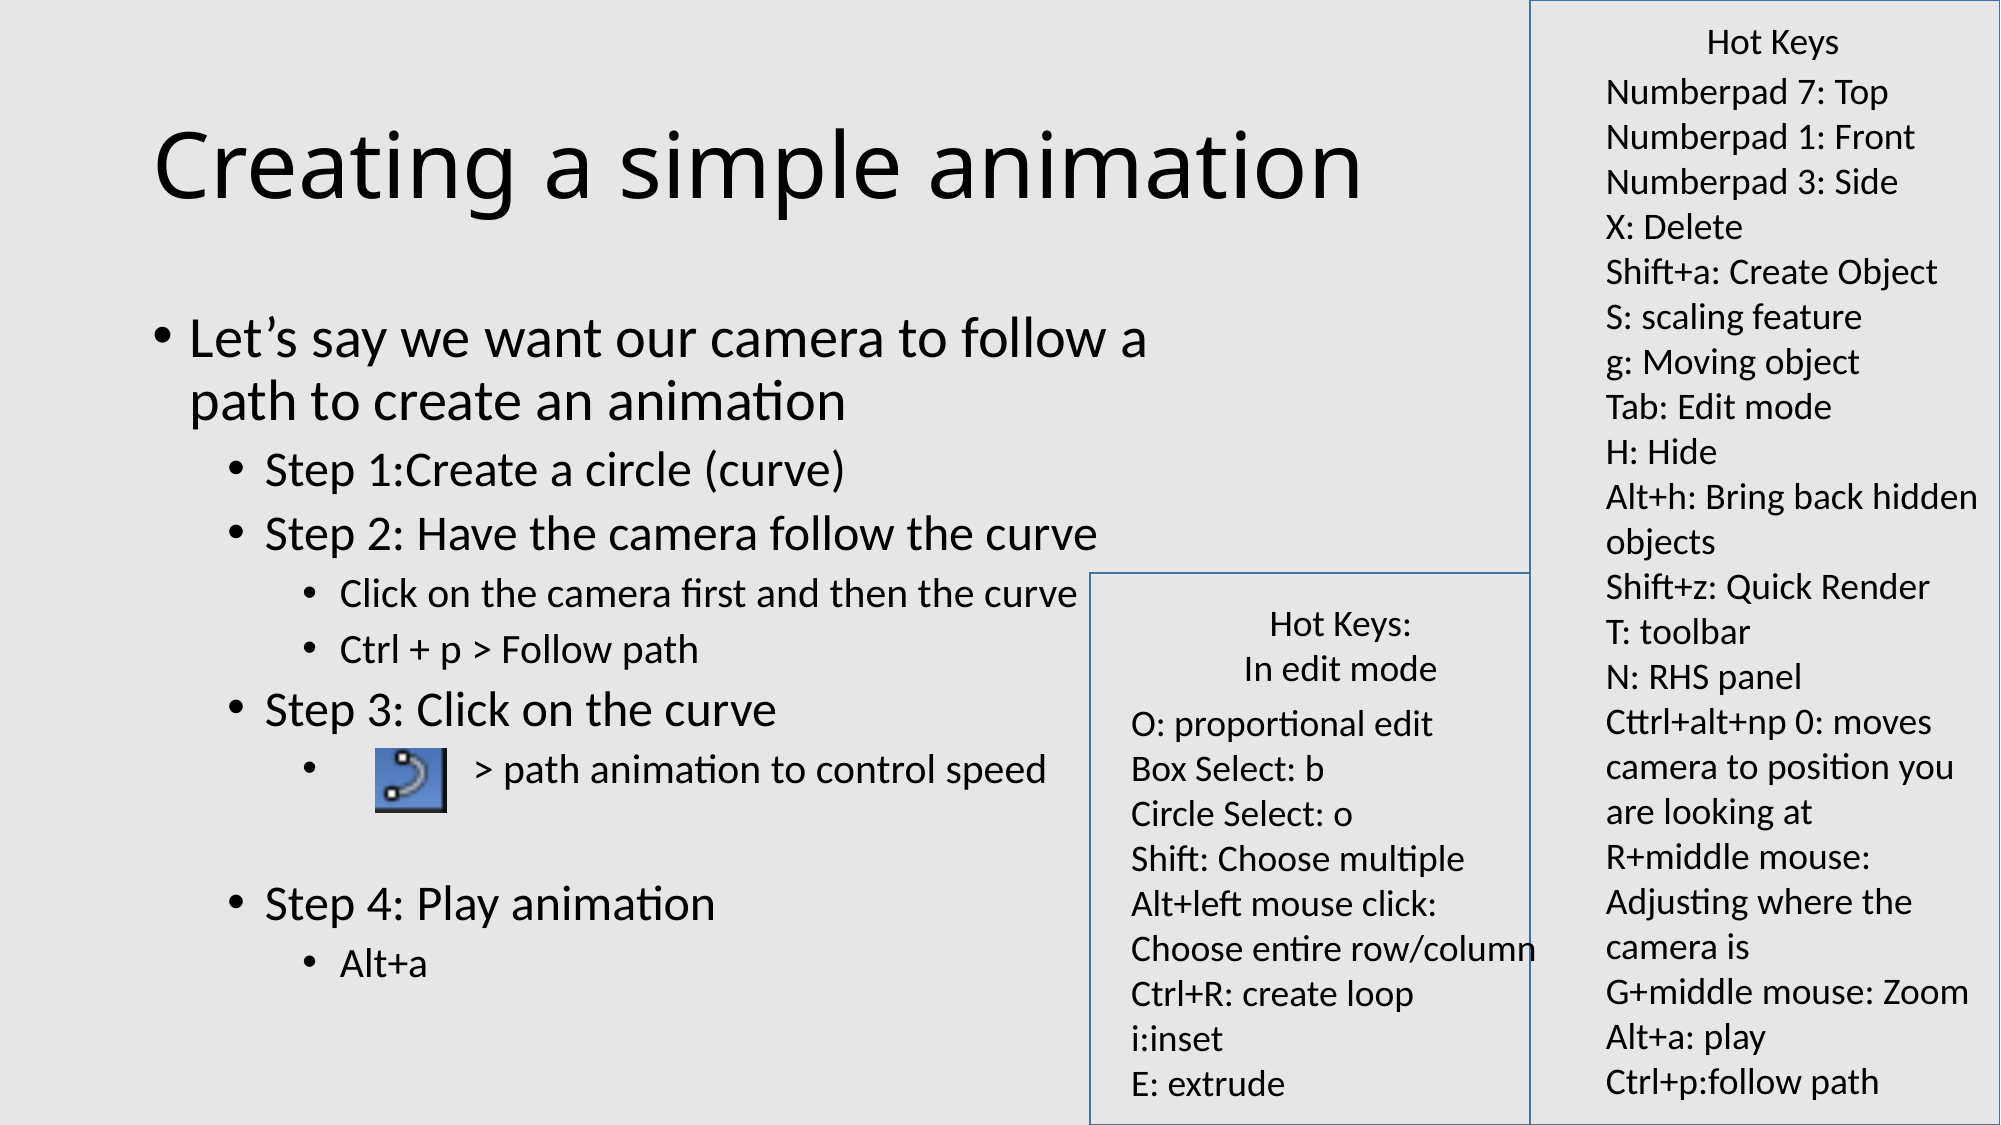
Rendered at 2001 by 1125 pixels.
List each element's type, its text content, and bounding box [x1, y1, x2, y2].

picture [374, 748, 447, 813]
text_box O: proportional edit Box Select: b Circle Select: o Shift: Choose multiple Alt+left mouse click: Choose entire row/column Ctrl+R: create loop i:inset E: extrude [966, 691, 1441, 1125]
text_box [1529, 0, 2000, 59]
text_box Hot Keys [1692, 9, 1855, 59]
list Let’s say we want our camera to follow a path to create an animation Step 1:Create a circle (curve) Step 2: Have the camera follow the curve Click on the camera first and then the curve Ctrl + p > Follow path Step 3: Click on the curve > path animation to control speed Step 4: Play animation Alt+a [137, 299, 1203, 1014]
text_box [1089, 572, 1441, 691]
title Creating a simple animation [137, 59, 1441, 278]
text_box Numberpad 7: Top Numberpad 1: Front Numberpad 3: Side X: Delete Shift+a: Create Object S: scaling feature g: Moving object Tab: Edit mode H: Hide Alt+h: Bring back hidden objects Shift+z: Quick Render T: toolbar N: RHS panel Cttrl+alt+np 0: moves camera to position you are looking at R+middle mouse: Adjusting where the camera is G+middle mouse: Zoom Alt+a: play Ctrl+p:follow path [1441, 59, 2000, 1125]
text_box Hot Keys: In edit mode [1228, 591, 1441, 691]
